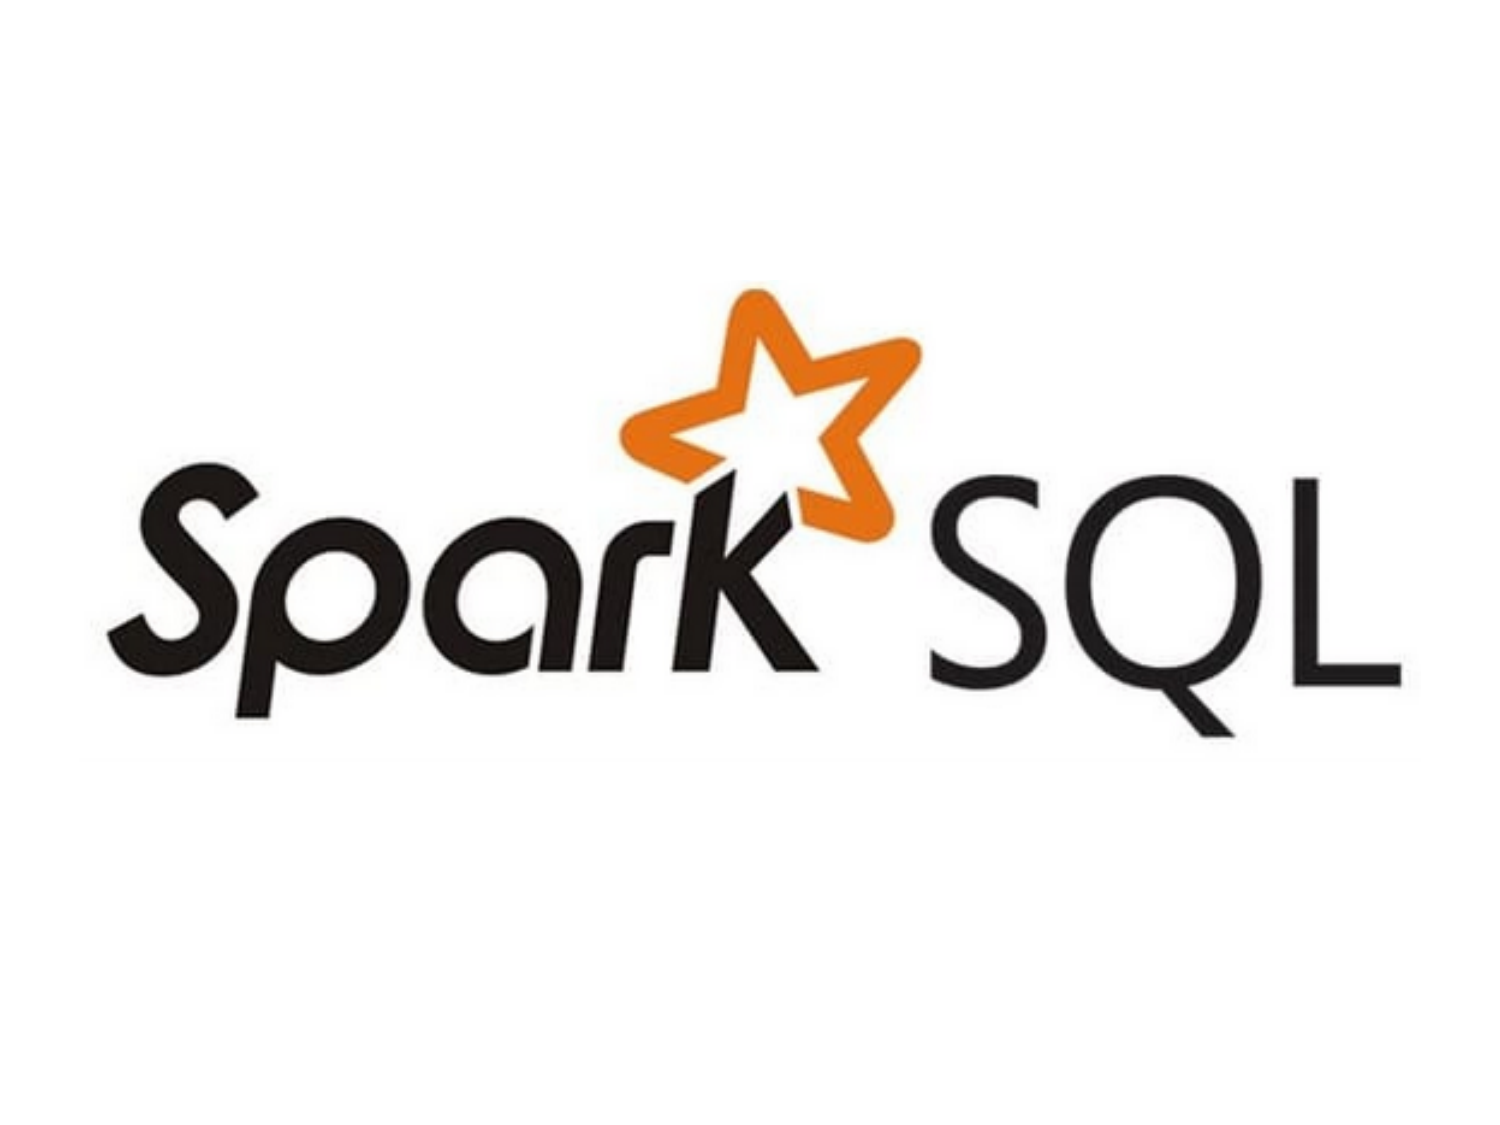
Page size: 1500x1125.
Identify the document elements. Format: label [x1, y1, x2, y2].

picture [78, 280, 1421, 763]
